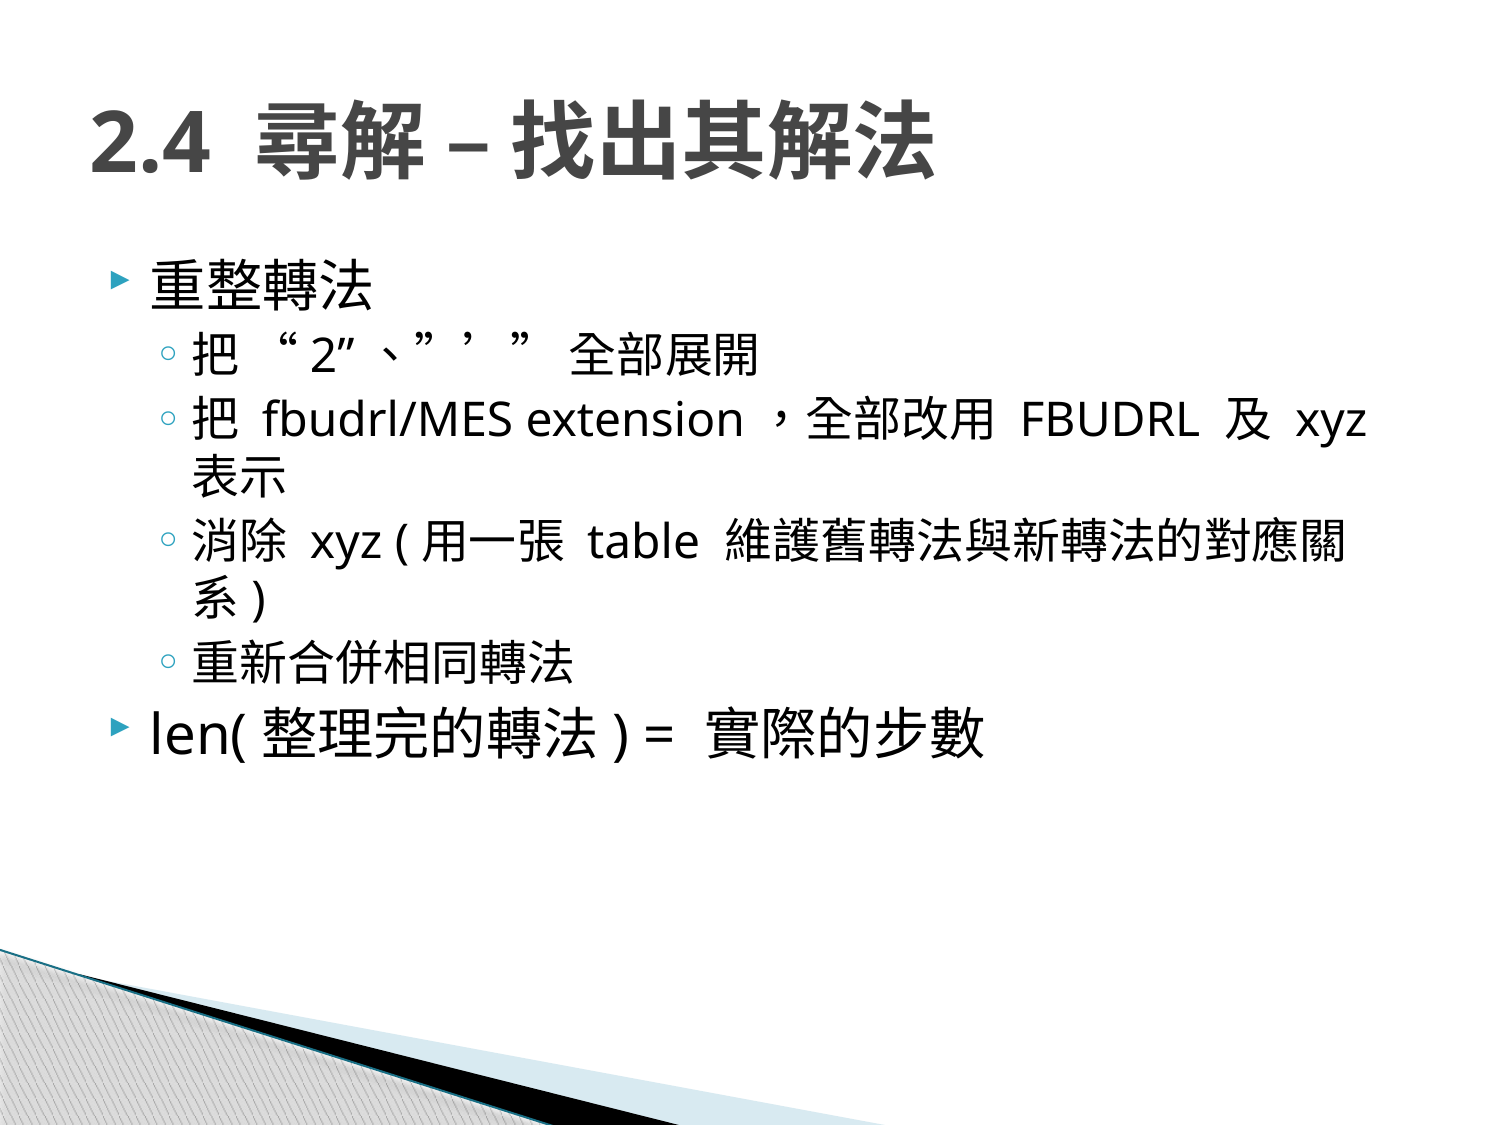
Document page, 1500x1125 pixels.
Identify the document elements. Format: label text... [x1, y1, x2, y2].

title 2.4 尋解 – 找出其解法 [75, 45, 1425, 233]
list 重整轉法 把 “2”、”’” 全部展開 把 fbudrl/MES extension，全部改用 FBUDRL 及 xyz 表示 消除 xyz (用一張 table 維護舊轉法與新轉法的對應關系) 重新合併相同轉法 len(整理完的轉法) = 實際的步數 [75, 243, 1425, 986]
